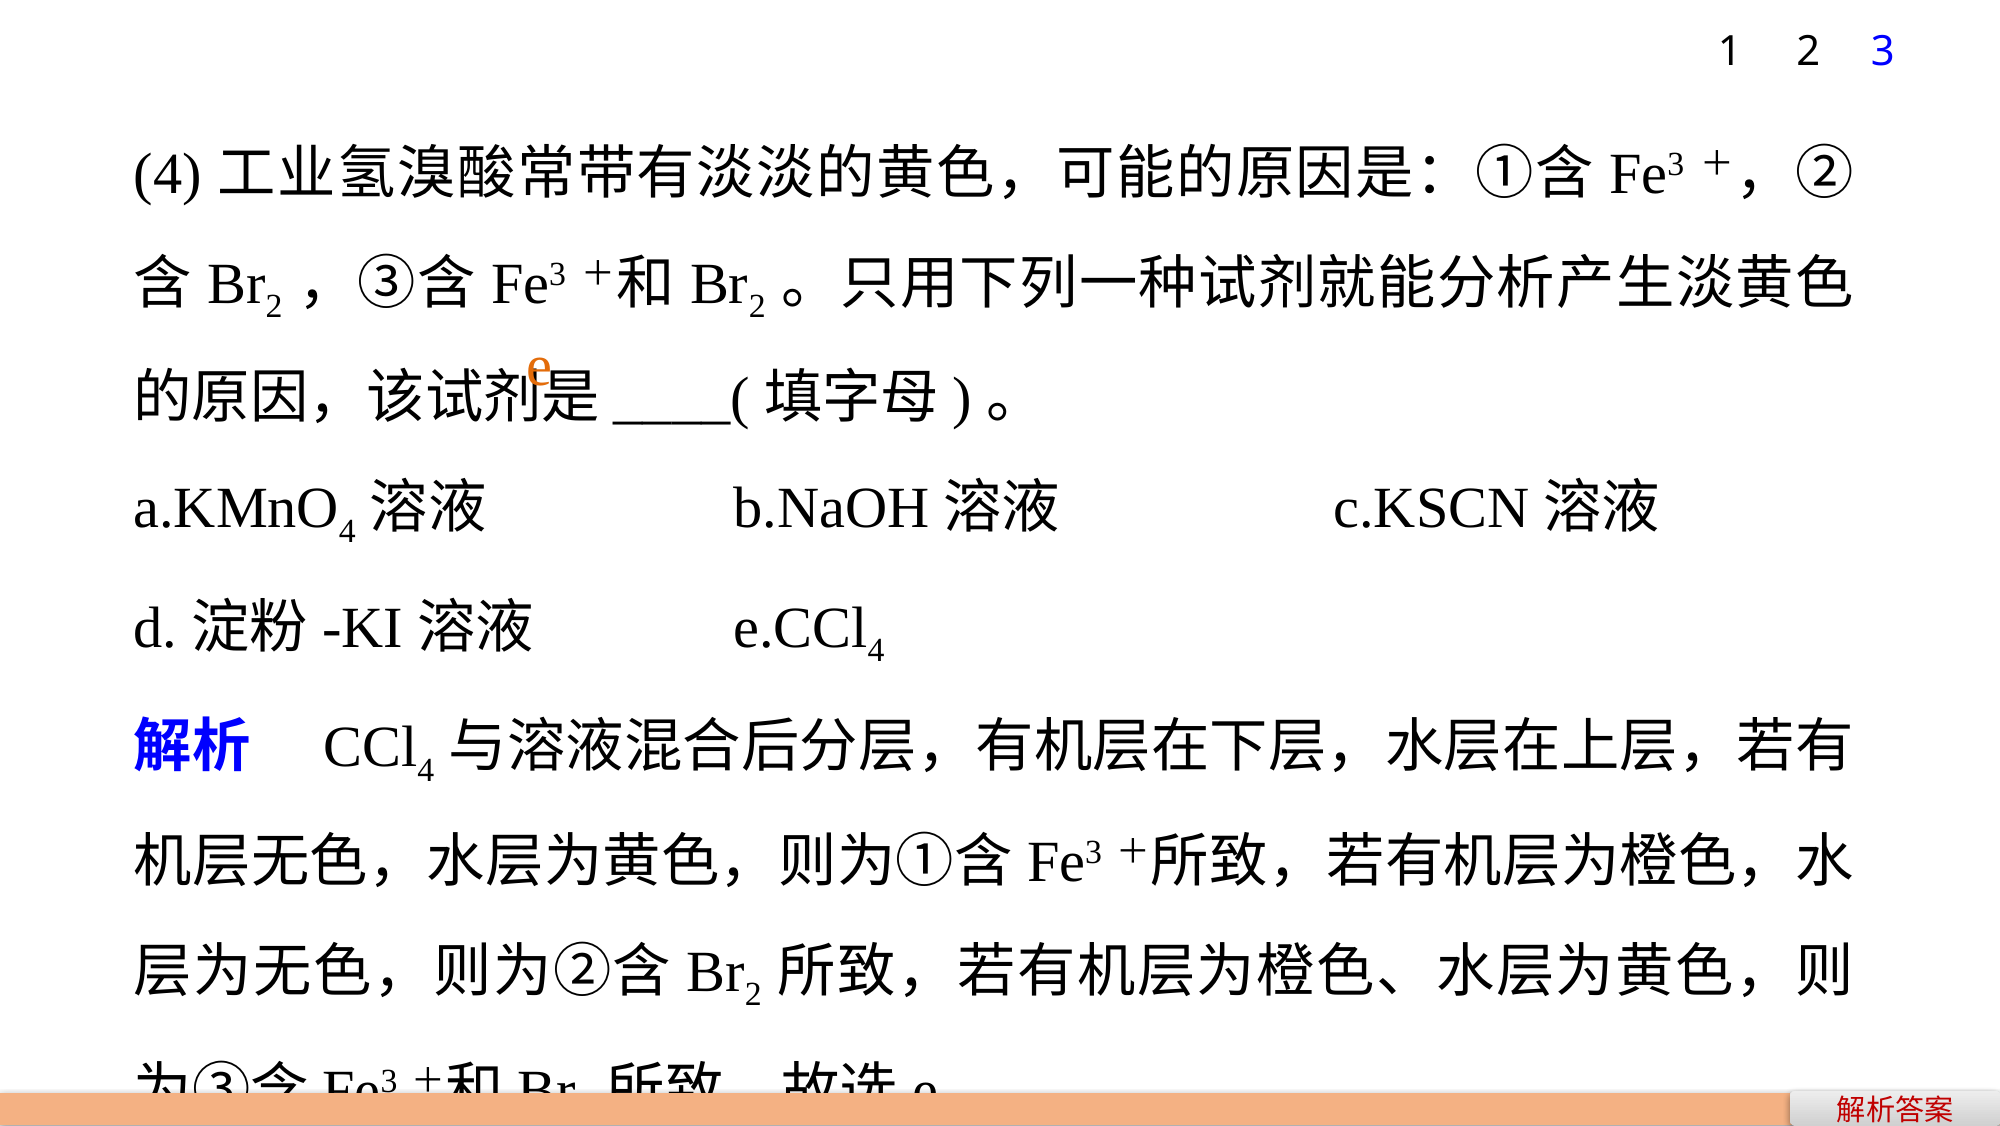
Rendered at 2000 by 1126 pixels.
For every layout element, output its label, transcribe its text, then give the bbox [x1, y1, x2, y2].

text_box 1 [1696, 1, 1762, 97]
text_box e [511, 320, 568, 405]
text_box 解析答案 [1788, 1089, 2000, 1126]
text_box (4)工业氢溴酸常带有淡淡的黄色，可能的原因是：①含Fe3＋，②含Br2，③含Fe3＋和Br2。只用下列一种试剂就能分析产生淡黄色的原因，该试剂是____(填字母)。 a.KMnO4溶液 b.NaOH溶液 c.KSCN溶液 d.淀粉-­KI溶液 e.CCl4 解析 CCl4与溶液混合后分层，有机层在下层，水层在上层，若有机层无色，水层为黄色，则为①含Fe3＋所致，若有机层为橙色，水层为无色，则为②含Br2所致，若有机层为橙色、水层为黄色，则为③含Fe3＋和Br2所致，故选e。 [113, 90, 1874, 1091]
text_box 3 [1857, 1, 1915, 97]
text_box 2 [1779, 1, 1841, 97]
text_box [0, 1092, 1787, 1126]
